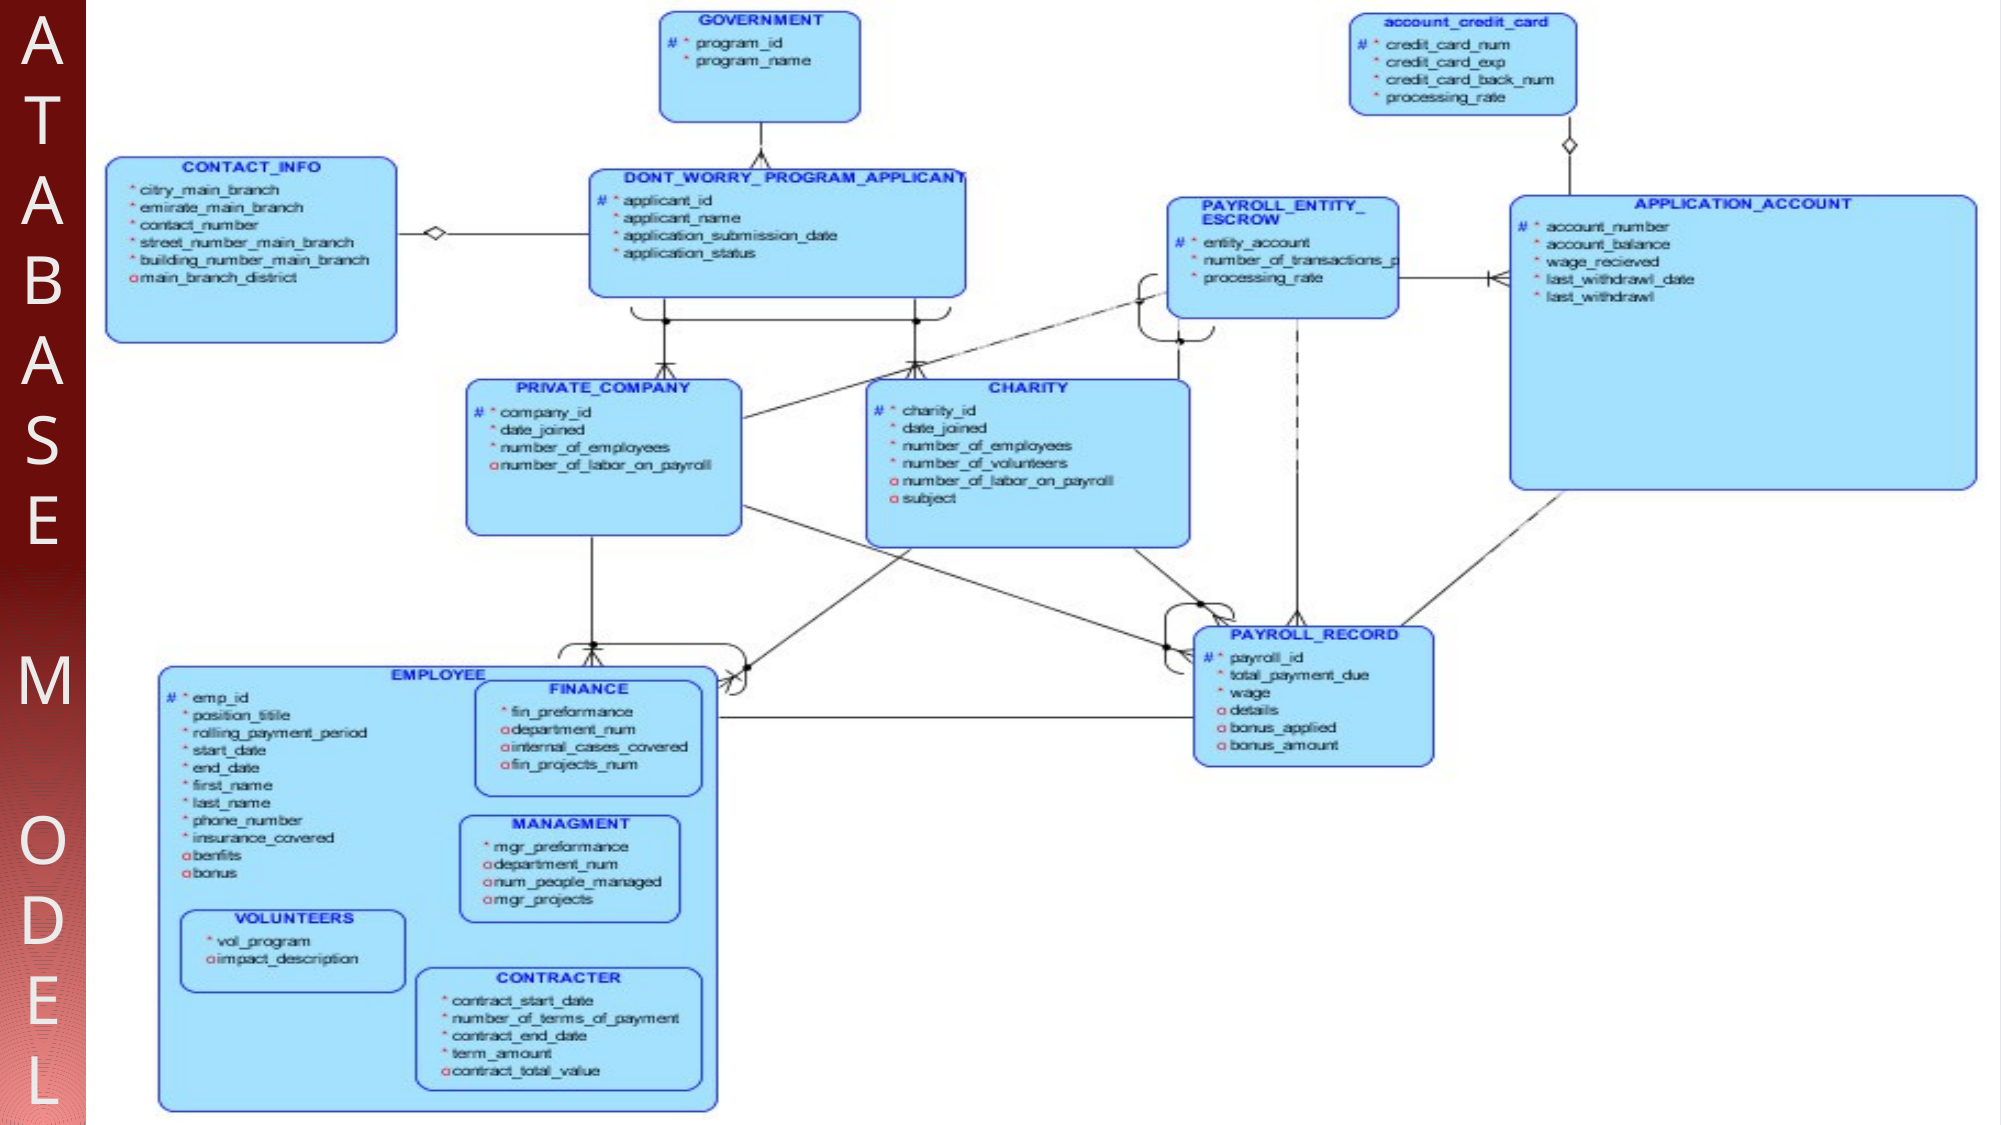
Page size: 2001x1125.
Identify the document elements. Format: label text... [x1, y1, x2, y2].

picture [0, 0, 2000, 1125]
title D A T A B A S E M O D E L [0, 0, 84, 437]
